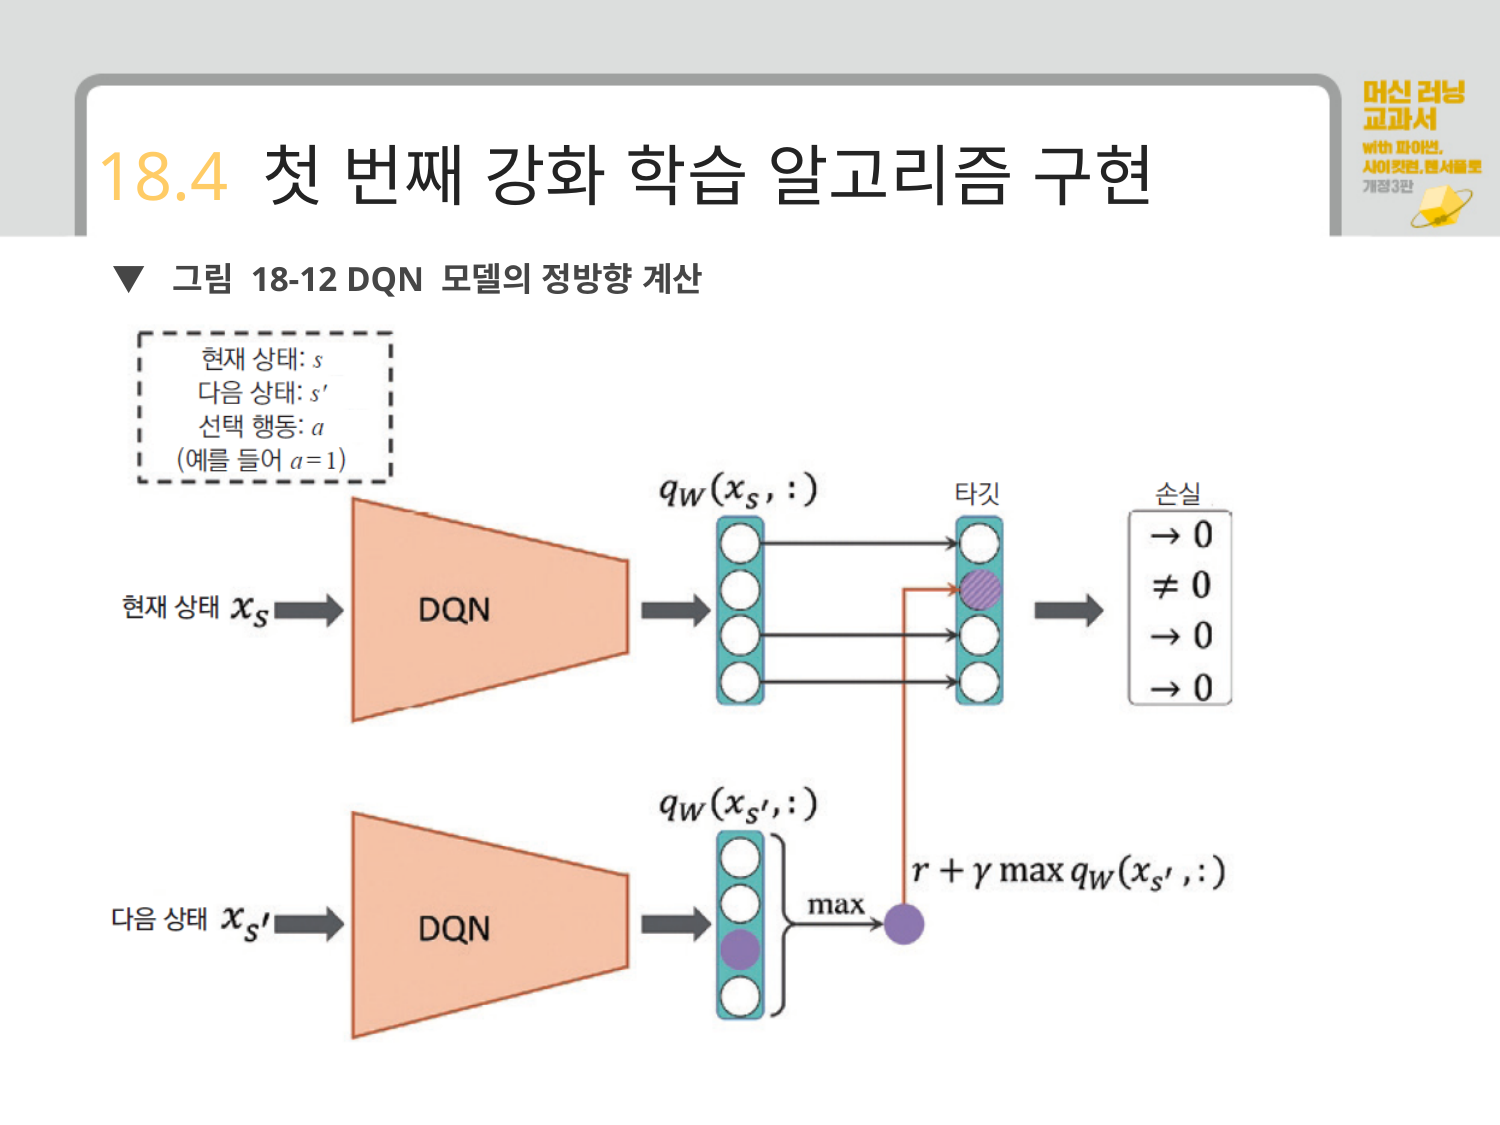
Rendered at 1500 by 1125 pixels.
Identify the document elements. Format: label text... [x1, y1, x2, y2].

title 18.4 첫 번째 강화 학습 알고리즘 구현 [81, 90, 1412, 222]
picture [0, 0, 1500, 1125]
text_box ▼ 그림 18-12 DQN 모델의 정방향 계산 [97, 251, 1424, 317]
